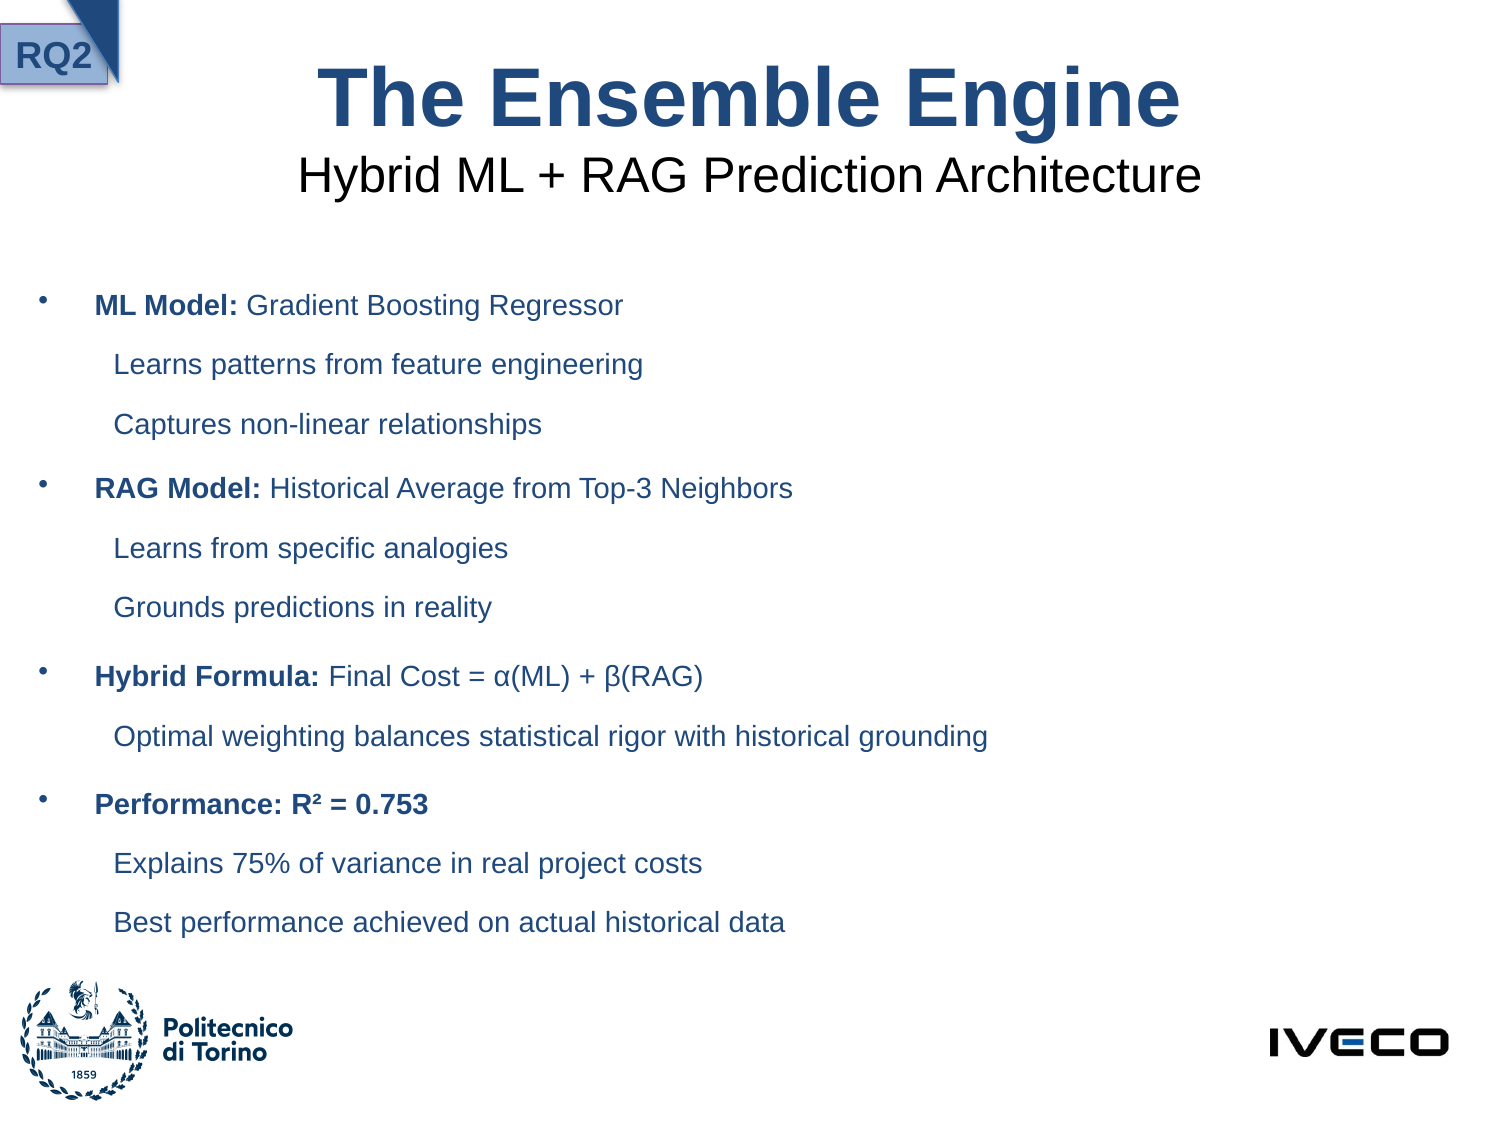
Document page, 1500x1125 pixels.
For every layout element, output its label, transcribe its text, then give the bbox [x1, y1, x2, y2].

text_box Performance: R² = 0.753 Explains 75% of variance in real project costs Best performance achieved on actual historical data [38, 760, 1278, 960]
text_box Hybrid Formula: Final Cost = α(ML) + β(RAG) Optimal weighting balances statistical rigor with historical grounding [38, 633, 1278, 760]
text_box ML Model: Gradient Boosting Regressor Learns patterns from feature engineering Captures non-linear relationships [38, 261, 1278, 445]
picture [1260, 998, 1458, 1083]
text_box [66, 0, 120, 83]
text_box The Ensemble Engine Hybrid ML + RAG Prediction Architecture [38, 42, 1462, 250]
picture [19, 979, 293, 1101]
text_box RAG Model: Historical Average from Top-3 Neighbors Learns from specific analogies Grounds predictions in reality [38, 445, 1278, 632]
text_box RQ2 [0, 23, 108, 85]
